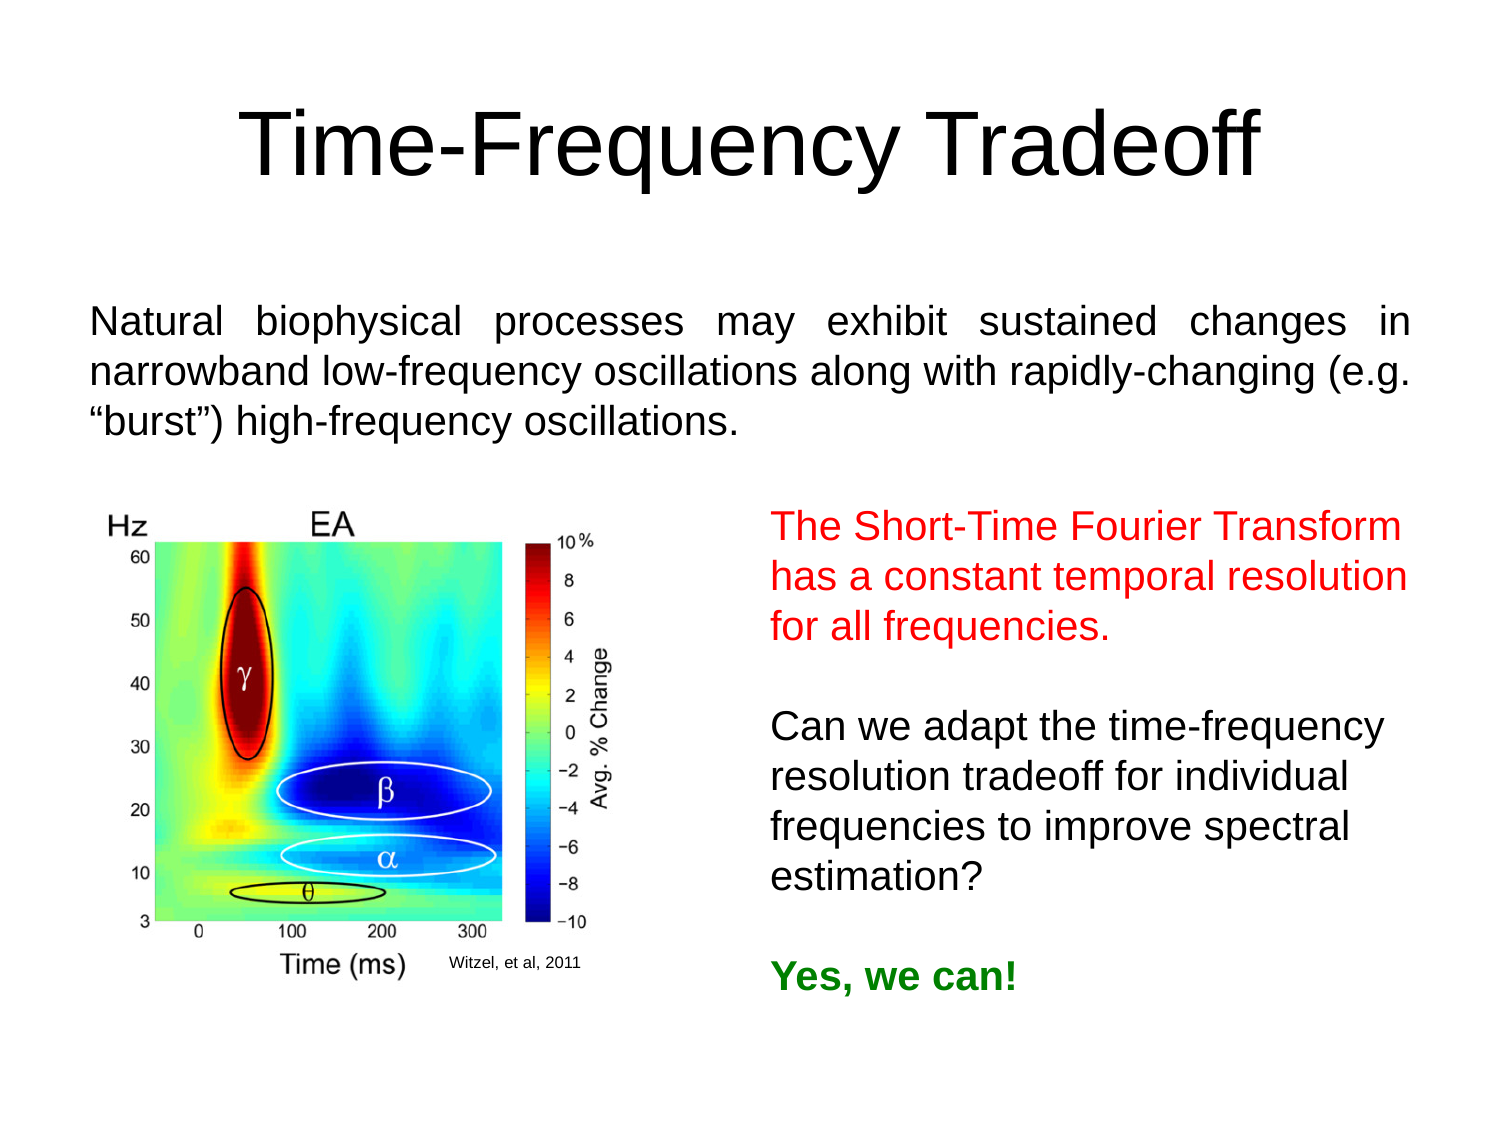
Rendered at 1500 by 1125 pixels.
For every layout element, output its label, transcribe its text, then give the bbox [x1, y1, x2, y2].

text_box Natural biophysical processes may exhibit sustained changes in narrowband low-frequency oscillations along with rapidly-changing (e.g. “burst”) high-frequency oscillations. [74, 286, 1428, 451]
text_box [91, 495, 627, 987]
title Time-Frequency Tradeoff [75, 45, 1425, 233]
text_box The Short-Time Fourier Transform has a constant temporal resolution for all frequencies. Can we adapt the time-frequency resolution tradeoff for individual frequencies to improve spectral estimation? Yes, we can! [755, 491, 1434, 1007]
